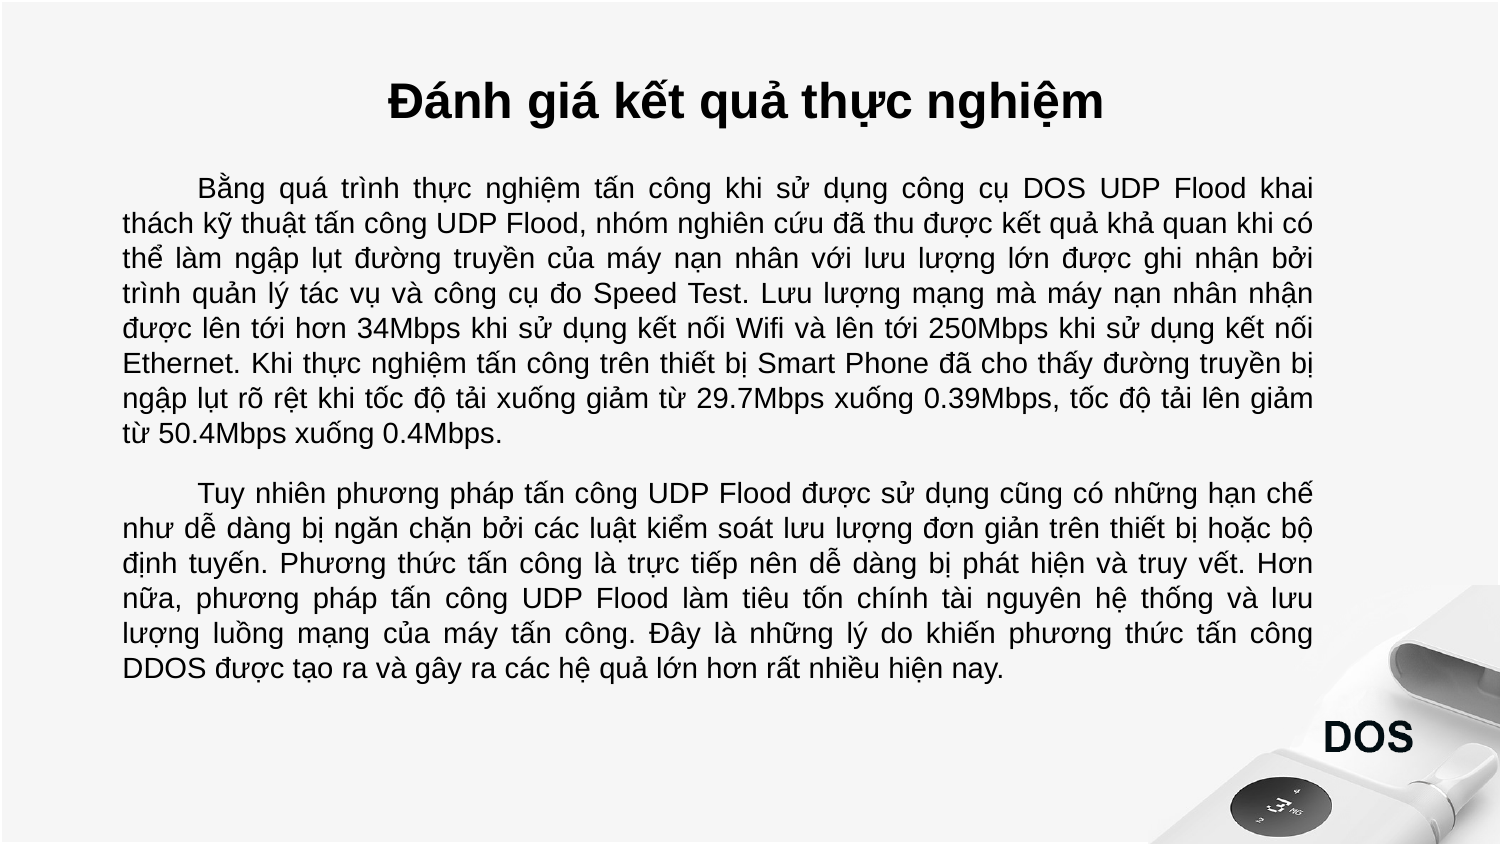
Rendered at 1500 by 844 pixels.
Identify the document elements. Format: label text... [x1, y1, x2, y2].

text_box Bằng quá trình thực nghiệm tấn công khi sử dụng công cụ DOS UDP Flood khai thách kỹ thuật tấn công UDP Flood, nhóm nghiên cứu đã thu được kết quả khả quan khi có thể làm ngập lụt đường truyền của máy nạn nhân với lưu lượng lớn được ghi nhận bởi trình quản lý tác vụ và công cụ đo Speed Test. Lưu lượng mạng mà máy nạn nhân nhận được lên tới hơn 34Mbps khi sử dụng kết nối Wifi và lên tới 250Mbps khi sử dụng kết nối Ethernet. Khi thực nghiệm tấn công trên thiết bị Smart Phone đã cho thấy đường truyền bị ngập lụt rõ rệt khi tốc độ tải xuống giảm từ 29.7Mbps xuống 0.39Mbps, tốc độ tải lên giảm từ 50.4Mbps xuống 0.4Mbps. Tuy nhiên phương pháp tấn công UDP Flood được sử dụng cũng có những hạn chế như dễ dàng bị ngăn chặn bởi các luật kiểm soát lưu lượng đơn giản trên thiết bị hoặc bộ định tuyến. Phương thức tấn công là trực tiếp nên dễ dàng bị phát hiện và truy vết. Hơn nữa, phương pháp tấn công UDP Flood làm tiêu tốn chính tài nguyên hệ thống và lưu lượng luồng mạng của máy tấn công. Đây là những lý do khiến phương thức tấn công DDOS được tạo ra và gây ra các hệ quả lớn hơn rất nhiều hiện nay. [107, 162, 1331, 692]
picture [1147, 585, 1500, 844]
text_box [0, 0, 1500, 844]
text_box Đánh giá kết quả thực nghiệm [373, 60, 1244, 136]
